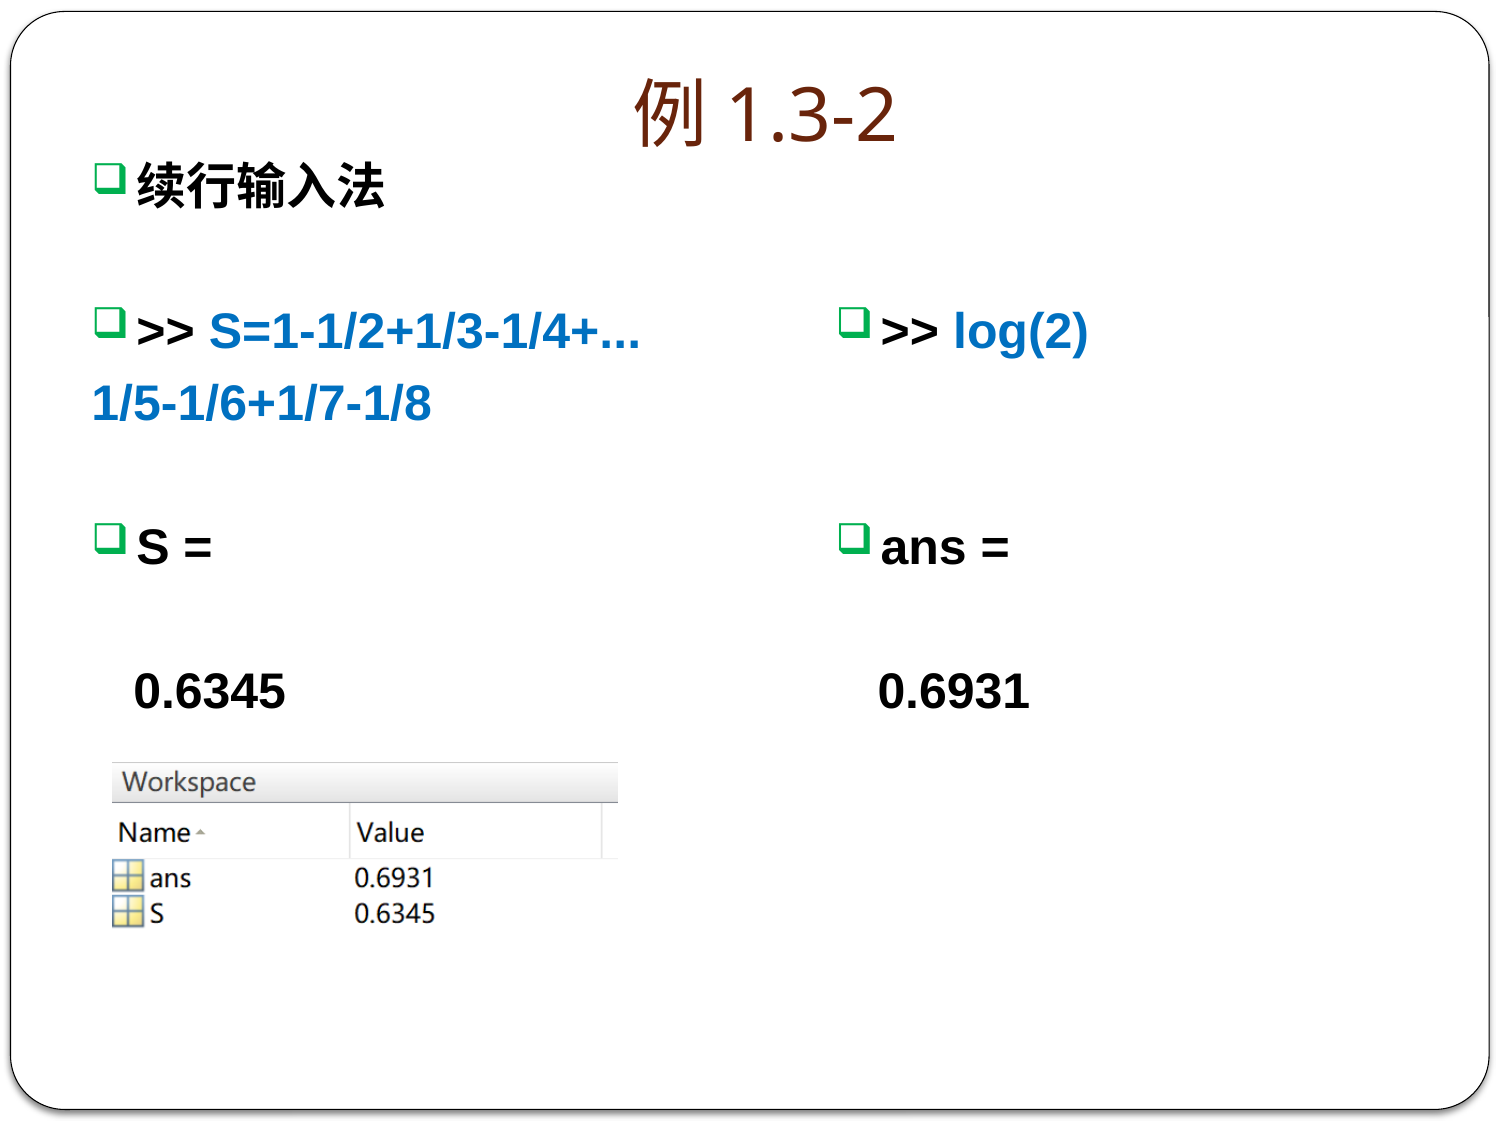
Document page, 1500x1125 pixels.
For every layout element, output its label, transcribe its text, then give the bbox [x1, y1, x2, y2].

picture [111, 762, 619, 951]
text_box 续行输入法 >> S=1-1/2+1/3-1/4+... 1/5-1/6+1/7-1/8 S = 0.6345 [76, 146, 1404, 799]
text_box >> log(2) ans = 0.6931 [820, 290, 1500, 727]
title 例1.3-2 [128, 0, 1404, 146]
